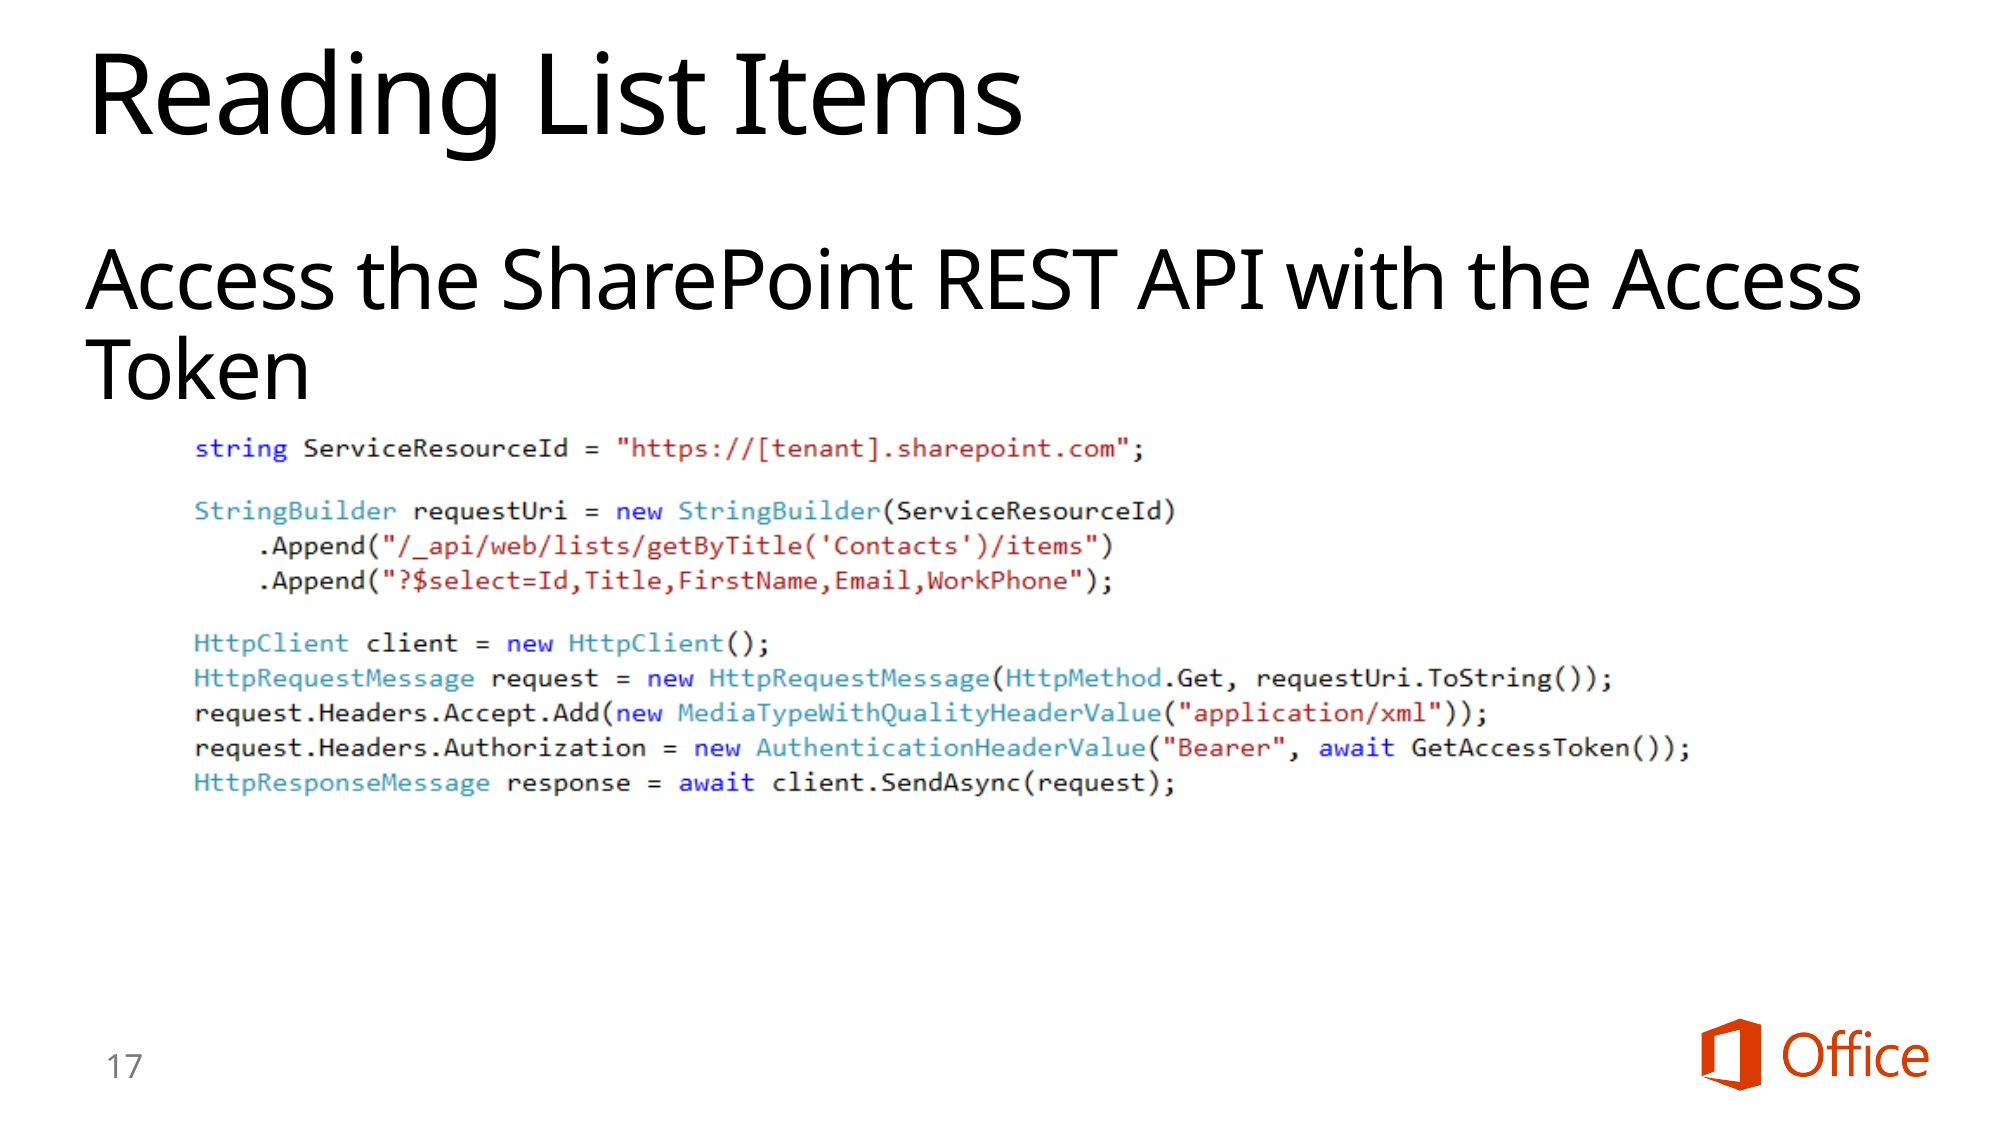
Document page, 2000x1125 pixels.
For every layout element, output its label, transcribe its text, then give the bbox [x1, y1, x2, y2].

title Reading List Items [85, 37, 1914, 161]
slide_number 17 [85, 1049, 178, 1086]
list Access the SharePoint REST API with the Access Token [85, 237, 1914, 360]
picture [1670, 987, 1960, 1122]
picture [177, 417, 1726, 833]
